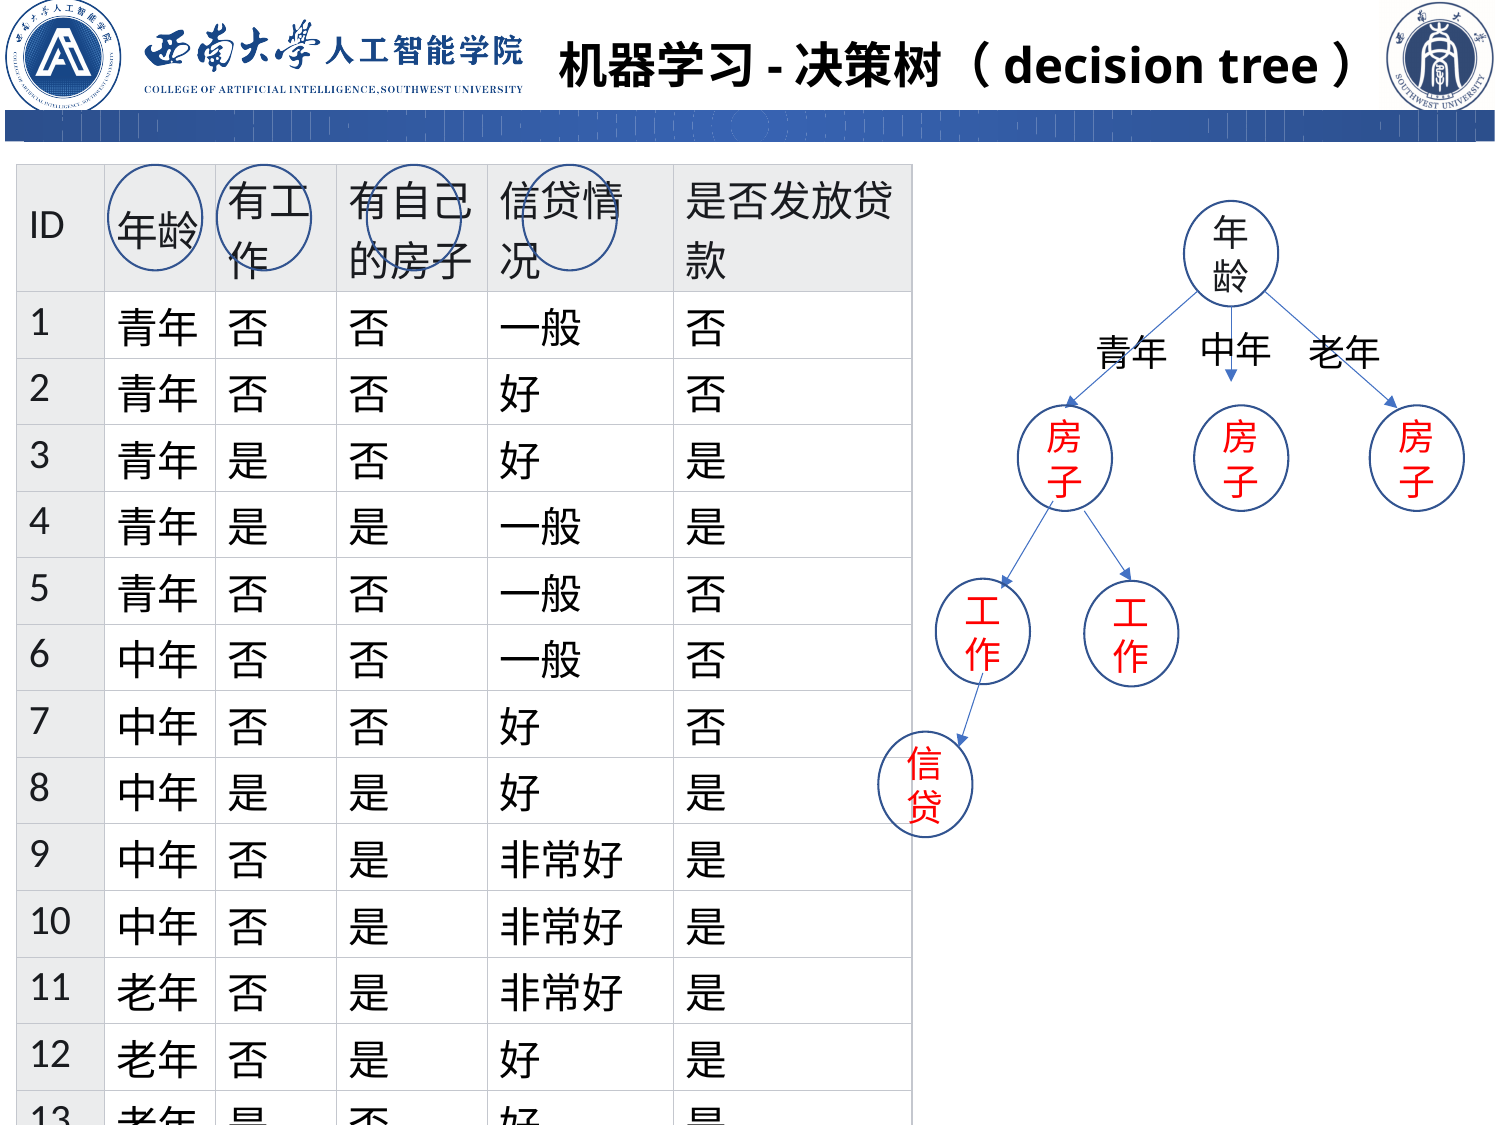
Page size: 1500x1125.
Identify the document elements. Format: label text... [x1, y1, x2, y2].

text_box [4, 109, 1496, 142]
table_cell 一般 [488, 558, 673, 624]
table_cell 否 [337, 425, 487, 491]
table_cell 是 [216, 492, 336, 557]
table_cell 非常好 [488, 958, 673, 1023]
table_cell 是 [216, 425, 336, 491]
text_box [215, 163, 313, 272]
table_cell 中年 [105, 891, 215, 957]
table_cell 是 [216, 1091, 336, 1125]
table_cell 是 [674, 824, 911, 890]
table_cell 老年 [105, 1024, 215, 1090]
table_cell 否 [337, 625, 487, 690]
table_cell 否 [674, 625, 911, 690]
table_cell 否 [216, 891, 336, 957]
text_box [1084, 510, 1132, 581]
table_header 是否发放贷款 [674, 165, 911, 291]
table_cell 否 [216, 958, 336, 1023]
table_cell 非常好 [488, 824, 673, 890]
table_cell 是 [674, 1024, 911, 1090]
table_cell 是 [674, 758, 890, 823]
table_cell 1 [17, 292, 104, 358]
table_cell 否 [337, 292, 487, 358]
table_cell 是 [337, 1024, 487, 1090]
table_cell 否 [216, 359, 336, 424]
table_cell 否 [337, 359, 487, 424]
table_cell 是 [337, 758, 487, 823]
table_cell 否 [216, 691, 336, 757]
table_cell 好 [488, 359, 673, 424]
text_box 年龄 [1182, 199, 1280, 308]
picture [5, 0, 523, 117]
table_cell 老年 [105, 958, 215, 1023]
table_cell 青年 [105, 425, 215, 491]
table_cell 否 [674, 292, 911, 358]
table_cell 是 [337, 492, 487, 557]
table_cell 否 [216, 292, 336, 358]
table_cell 是 [674, 891, 911, 957]
table_cell 11 [17, 958, 104, 1023]
table_cell 否 [216, 1024, 336, 1090]
table_cell 青年 [105, 359, 215, 424]
table_cell 是 [337, 958, 487, 1023]
table_cell 一般 [488, 292, 673, 358]
table_cell 7 [17, 691, 104, 757]
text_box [1001, 500, 1054, 589]
table_header 有工作 [216, 165, 336, 291]
text_box 中年 [1232, 319, 1264, 379]
table_header 信贷情况 [488, 165, 673, 291]
table_cell 好 [488, 1024, 673, 1090]
table_header 年龄 [105, 165, 215, 291]
table_cell 好 [488, 1091, 673, 1125]
table_header 有自己的房子 [337, 165, 487, 291]
table_cell 青年 [105, 292, 215, 358]
table_cell 否 [337, 1091, 487, 1125]
text_box 房子 [1368, 404, 1465, 512]
table_cell 否 [216, 625, 336, 690]
table_cell 好 [488, 691, 673, 757]
table_cell 一般 [488, 492, 673, 557]
table_cell 是 [674, 492, 911, 557]
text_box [1264, 290, 1398, 409]
text_box 房子 [1193, 404, 1290, 512]
table_cell 是 [337, 891, 487, 957]
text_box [958, 684, 983, 748]
table_cell 9 [17, 824, 104, 890]
table_cell 否 [337, 558, 487, 624]
table_cell 12 [17, 1024, 104, 1090]
table_header ID [17, 165, 104, 291]
text_box 房子 [1016, 404, 1114, 512]
table_cell 5 [17, 558, 104, 624]
table_cell 中年 [105, 691, 215, 757]
table_cell 好 [488, 425, 673, 491]
table_cell 否 [216, 558, 336, 624]
picture [1378, 0, 1495, 118]
table_cell 13 [17, 1091, 104, 1125]
table_cell 否 [674, 558, 911, 624]
table_cell 青年 [105, 558, 215, 624]
table_cell 好 [488, 758, 673, 823]
text_box [107, 163, 204, 272]
text_box 工作 [934, 577, 1032, 686]
table_cell 一般 [488, 625, 673, 690]
table_cell 是 [337, 824, 487, 890]
table_cell 10 [17, 891, 104, 957]
table_cell 4 [17, 492, 104, 557]
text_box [1064, 290, 1198, 409]
table_cell 老年 [105, 1091, 215, 1125]
table_cell 中年 [105, 824, 215, 890]
table_cell 3 [17, 425, 104, 491]
text_box [365, 163, 463, 272]
table_cell 8 [17, 758, 104, 823]
table_cell 2 [17, 359, 104, 424]
table_cell 否 [674, 359, 911, 424]
table_cell 青年 [105, 492, 215, 557]
text_box 工作 [1083, 579, 1180, 688]
text_box [521, 163, 618, 272]
table_cell 中年 [105, 758, 215, 823]
table_cell 否 [216, 824, 336, 890]
table_cell 是 [674, 958, 911, 1023]
table_cell 非常好 [488, 891, 673, 957]
table_cell 是 [674, 1091, 911, 1125]
table_cell 是 [674, 425, 911, 491]
table_cell 6 [17, 625, 104, 690]
text_box 信贷 [877, 730, 974, 839]
table_cell 否 [337, 691, 487, 757]
text_box 中年 [1198, 319, 1231, 379]
text_box 机器学习-决策树（decision tree） [543, 27, 1378, 102]
table_cell 是 [216, 758, 336, 823]
table_cell 中年 [105, 625, 215, 690]
table_cell 否 [674, 691, 911, 757]
